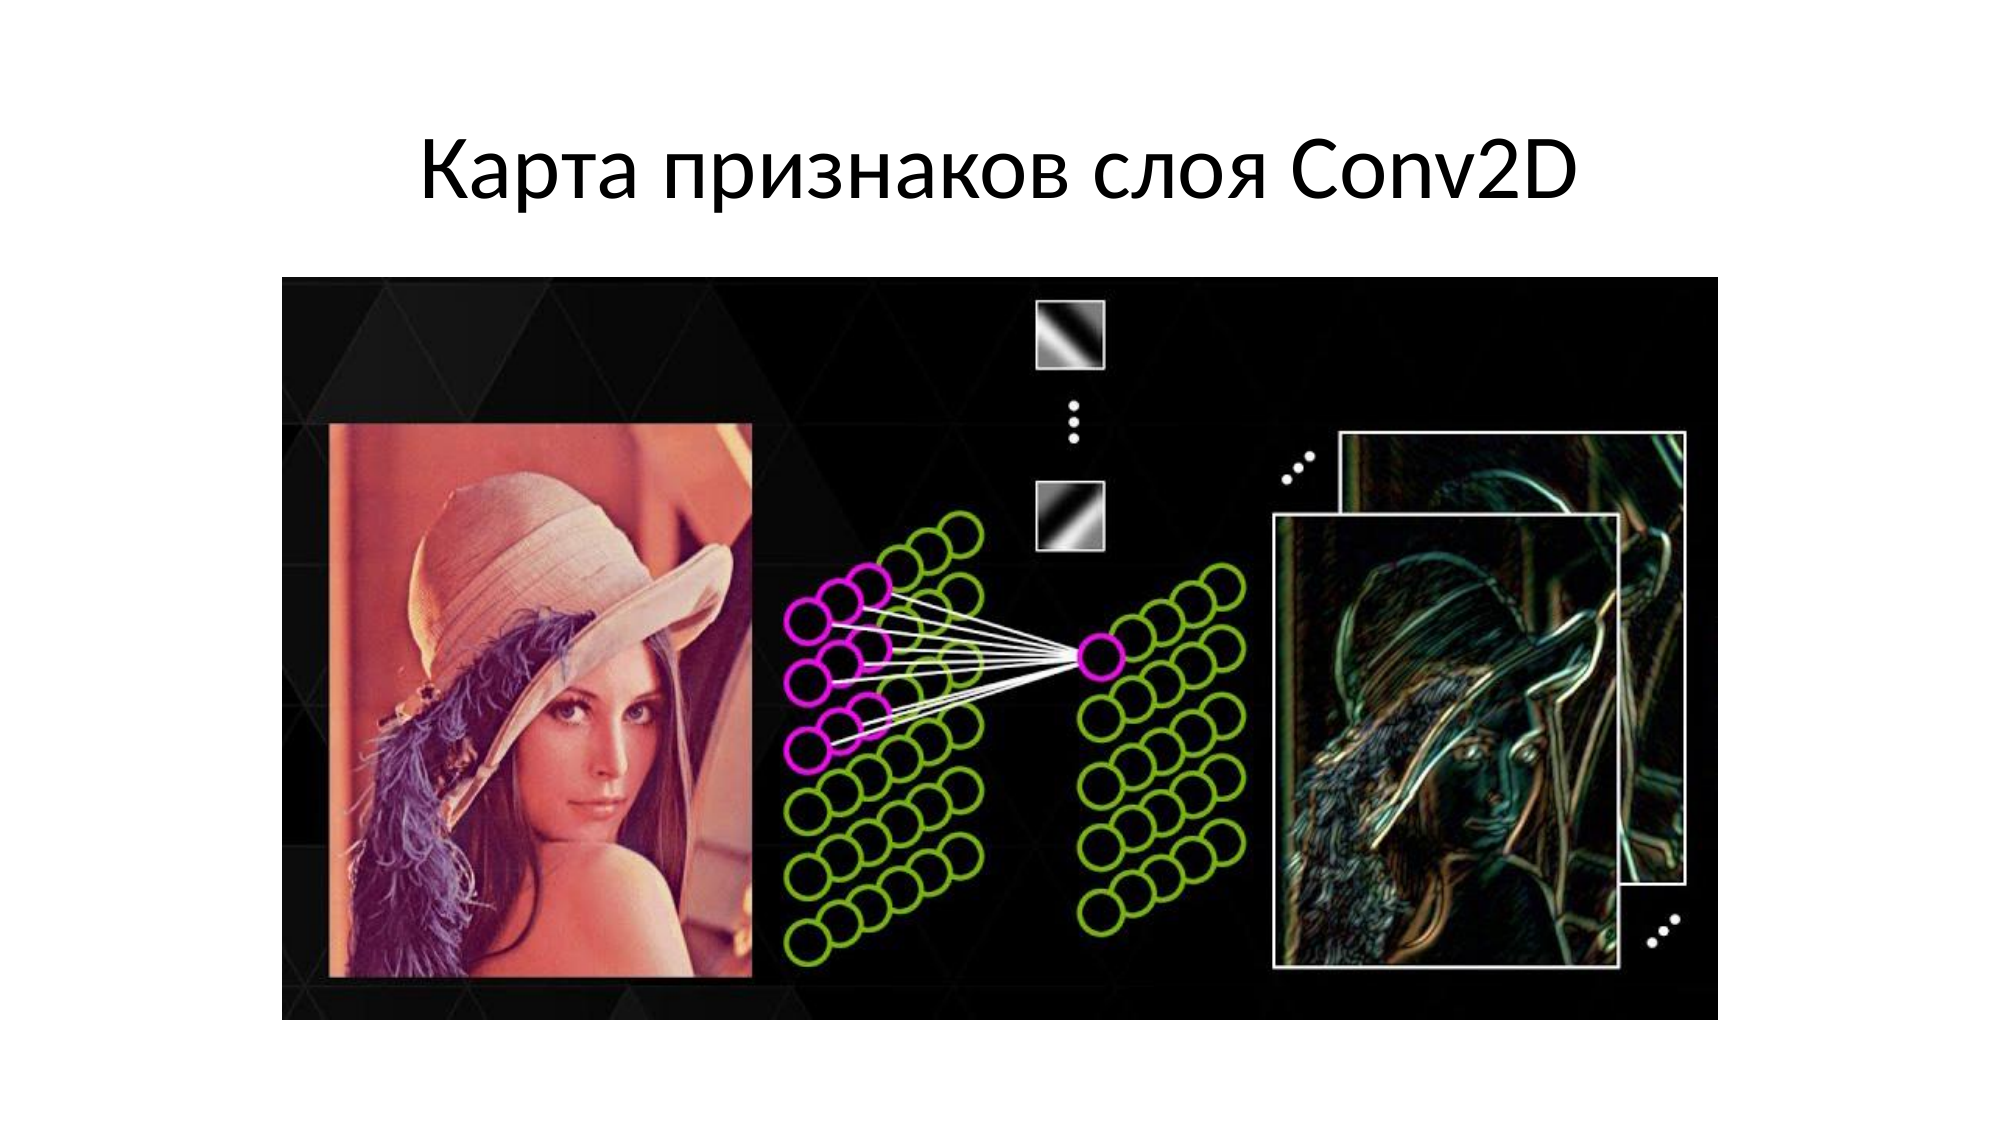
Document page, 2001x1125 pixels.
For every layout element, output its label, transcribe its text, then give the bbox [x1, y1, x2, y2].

title Карта признаков слоя Conv2D [137, 59, 1863, 278]
picture [281, 277, 1718, 1021]
